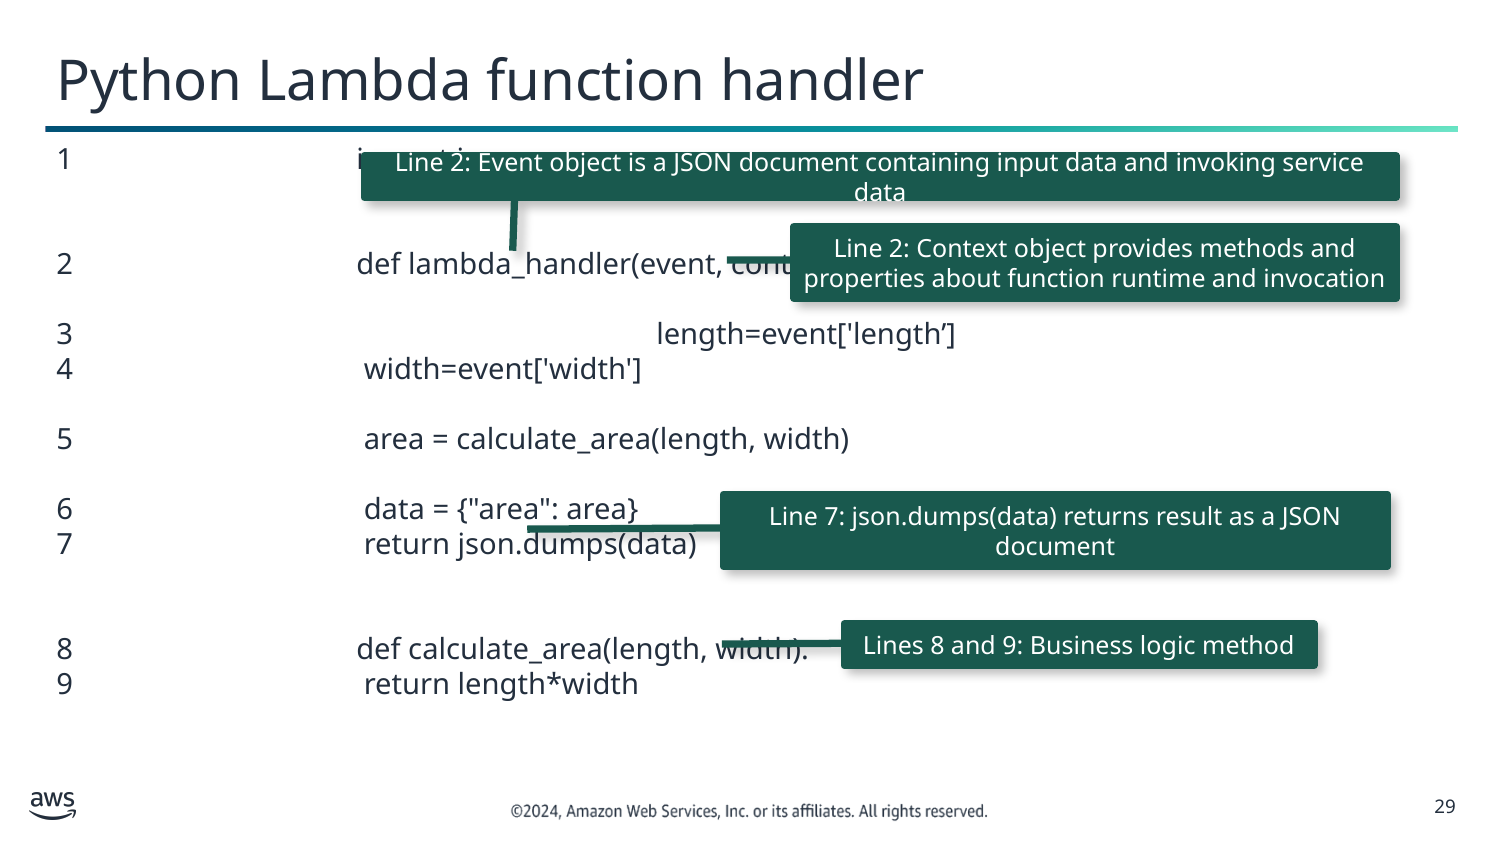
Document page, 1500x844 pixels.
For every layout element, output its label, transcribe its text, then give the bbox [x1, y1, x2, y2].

picture [29, 792, 76, 820]
list 1 import json 2 def lambda_handler(event, context): 3 length=event['length’] 4 width=event['width'] 5 area = calculate_area(length, width) 6 data = {"area": area} 7 return json.dumps(data) 8 def calculate_area(length, width): 9 return length*width [45, 135, 1456, 791]
slide_number ‹#› [1396, 793, 1456, 822]
picture [465, 795, 1034, 829]
text_box Line 2: Event object is a JSON document containing input data and invoking service data [364, 155, 1397, 251]
text_box Line 2: Context object provides methods and properties about function runtime and invocation [726, 226, 1397, 299]
picture [535, 126, 1458, 132]
text_box Line 7: json.dumps(data) returns result as a JSON document [527, 494, 1388, 567]
text_box Lines 8 and 9: Business logic method [721, 623, 1314, 666]
title Python Lambda function handler [45, 37, 1456, 128]
